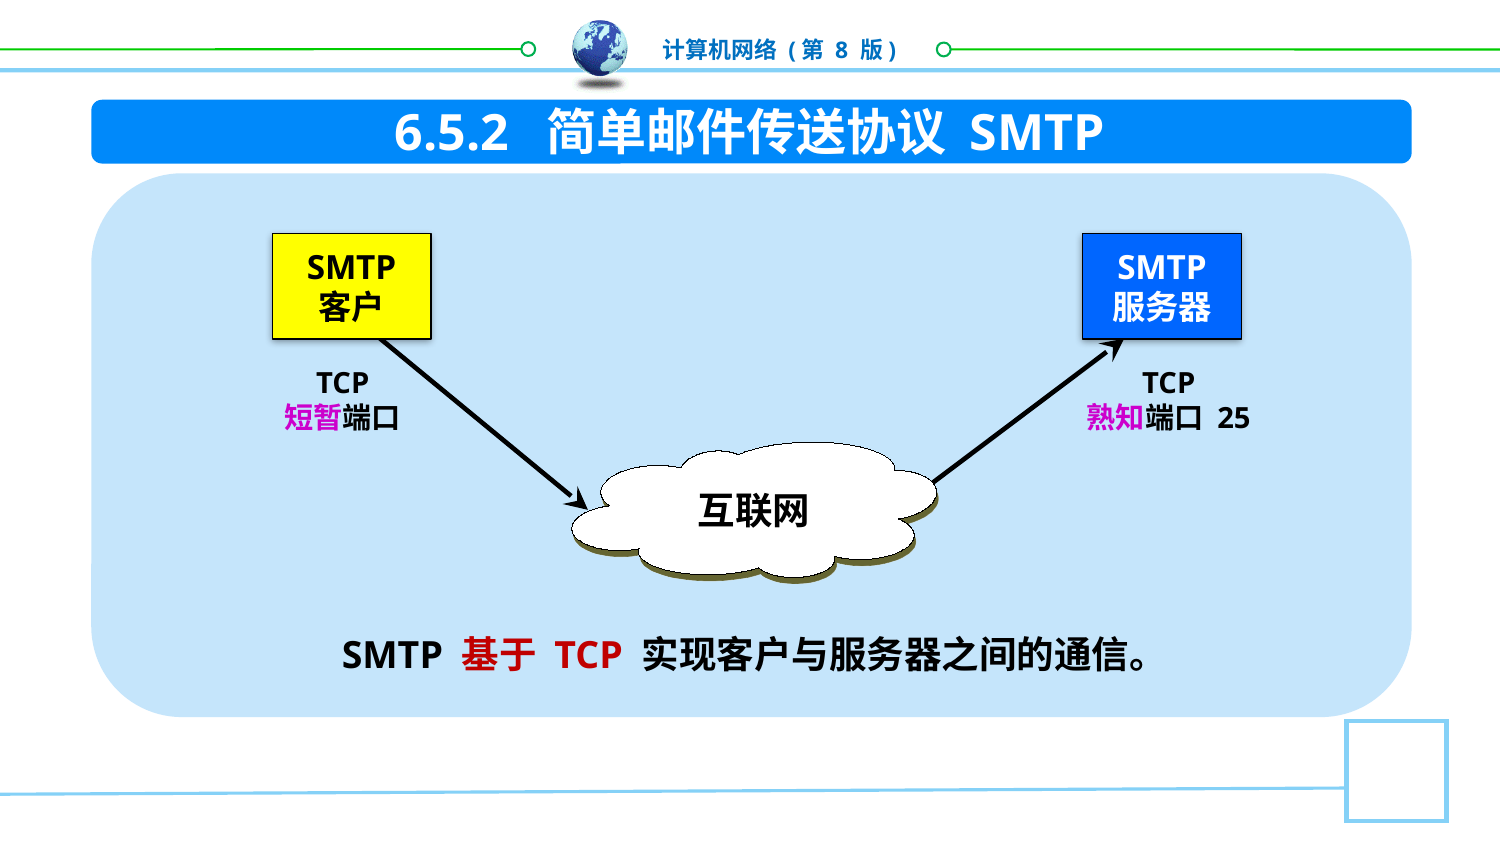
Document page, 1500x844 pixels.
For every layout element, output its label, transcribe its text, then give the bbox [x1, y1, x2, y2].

text_box SMTP 基于 TCP 实现客户与服务器之间的通信。 [258, 606, 1250, 684]
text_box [373, 333, 589, 510]
text_box SMTP 客户 [272, 233, 432, 340]
text_box 6.5.2 简单邮件传送协议 SMTP [379, 92, 1121, 168]
text_box 互联网 [571, 442, 934, 578]
text_box TCP 熟知端口 25 [1128, 356, 1266, 442]
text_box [918, 338, 1125, 494]
text_box TCP 短暂端口 [269, 356, 368, 442]
text_box SMTP 服务器 [1082, 233, 1242, 340]
text_box [89, 171, 1414, 720]
text_box [1121, 99, 1412, 164]
picture [570, 18, 629, 92]
text_box [91, 99, 379, 164]
